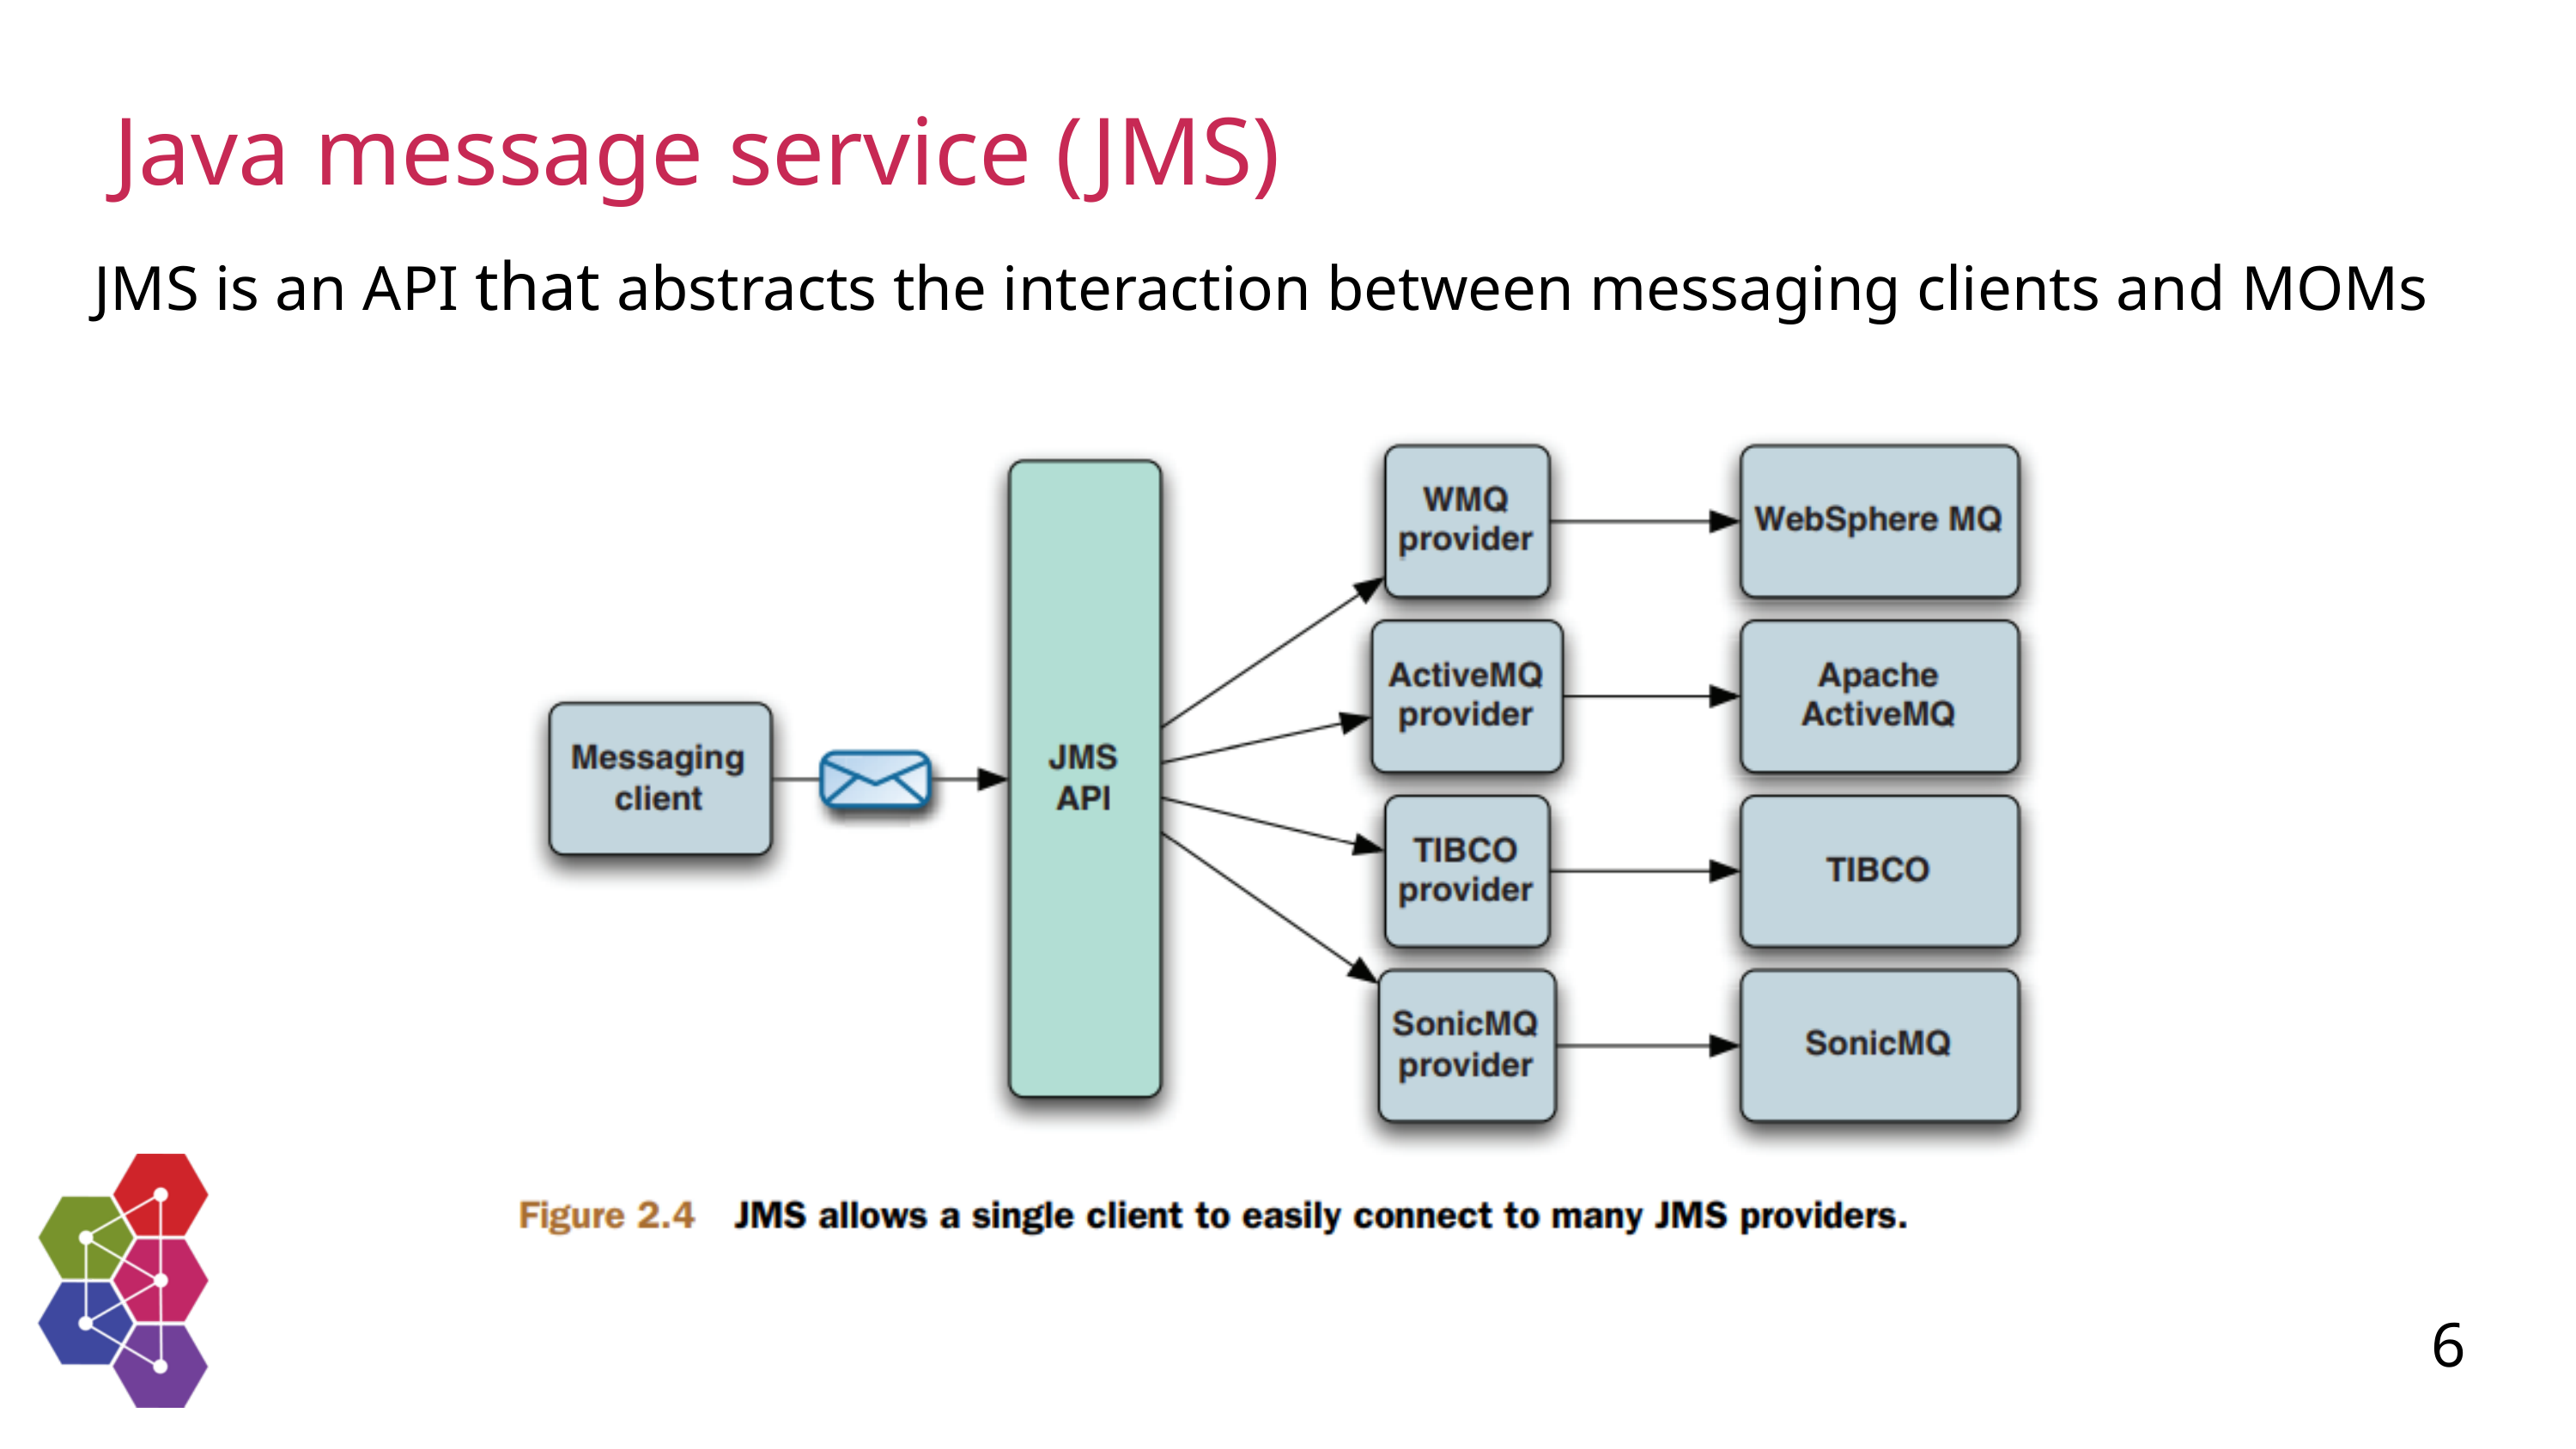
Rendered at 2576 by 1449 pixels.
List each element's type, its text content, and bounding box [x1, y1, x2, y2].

text_box JMS is an API that abstracts the interaction between messaging clients and MOMs [94, 244, 2482, 324]
picture [17, 1154, 272, 1408]
text_box 6 [2431, 1294, 2466, 1379]
picture [510, 412, 2065, 1257]
text_box Java message service (JMS) [17, 73, 1377, 203]
